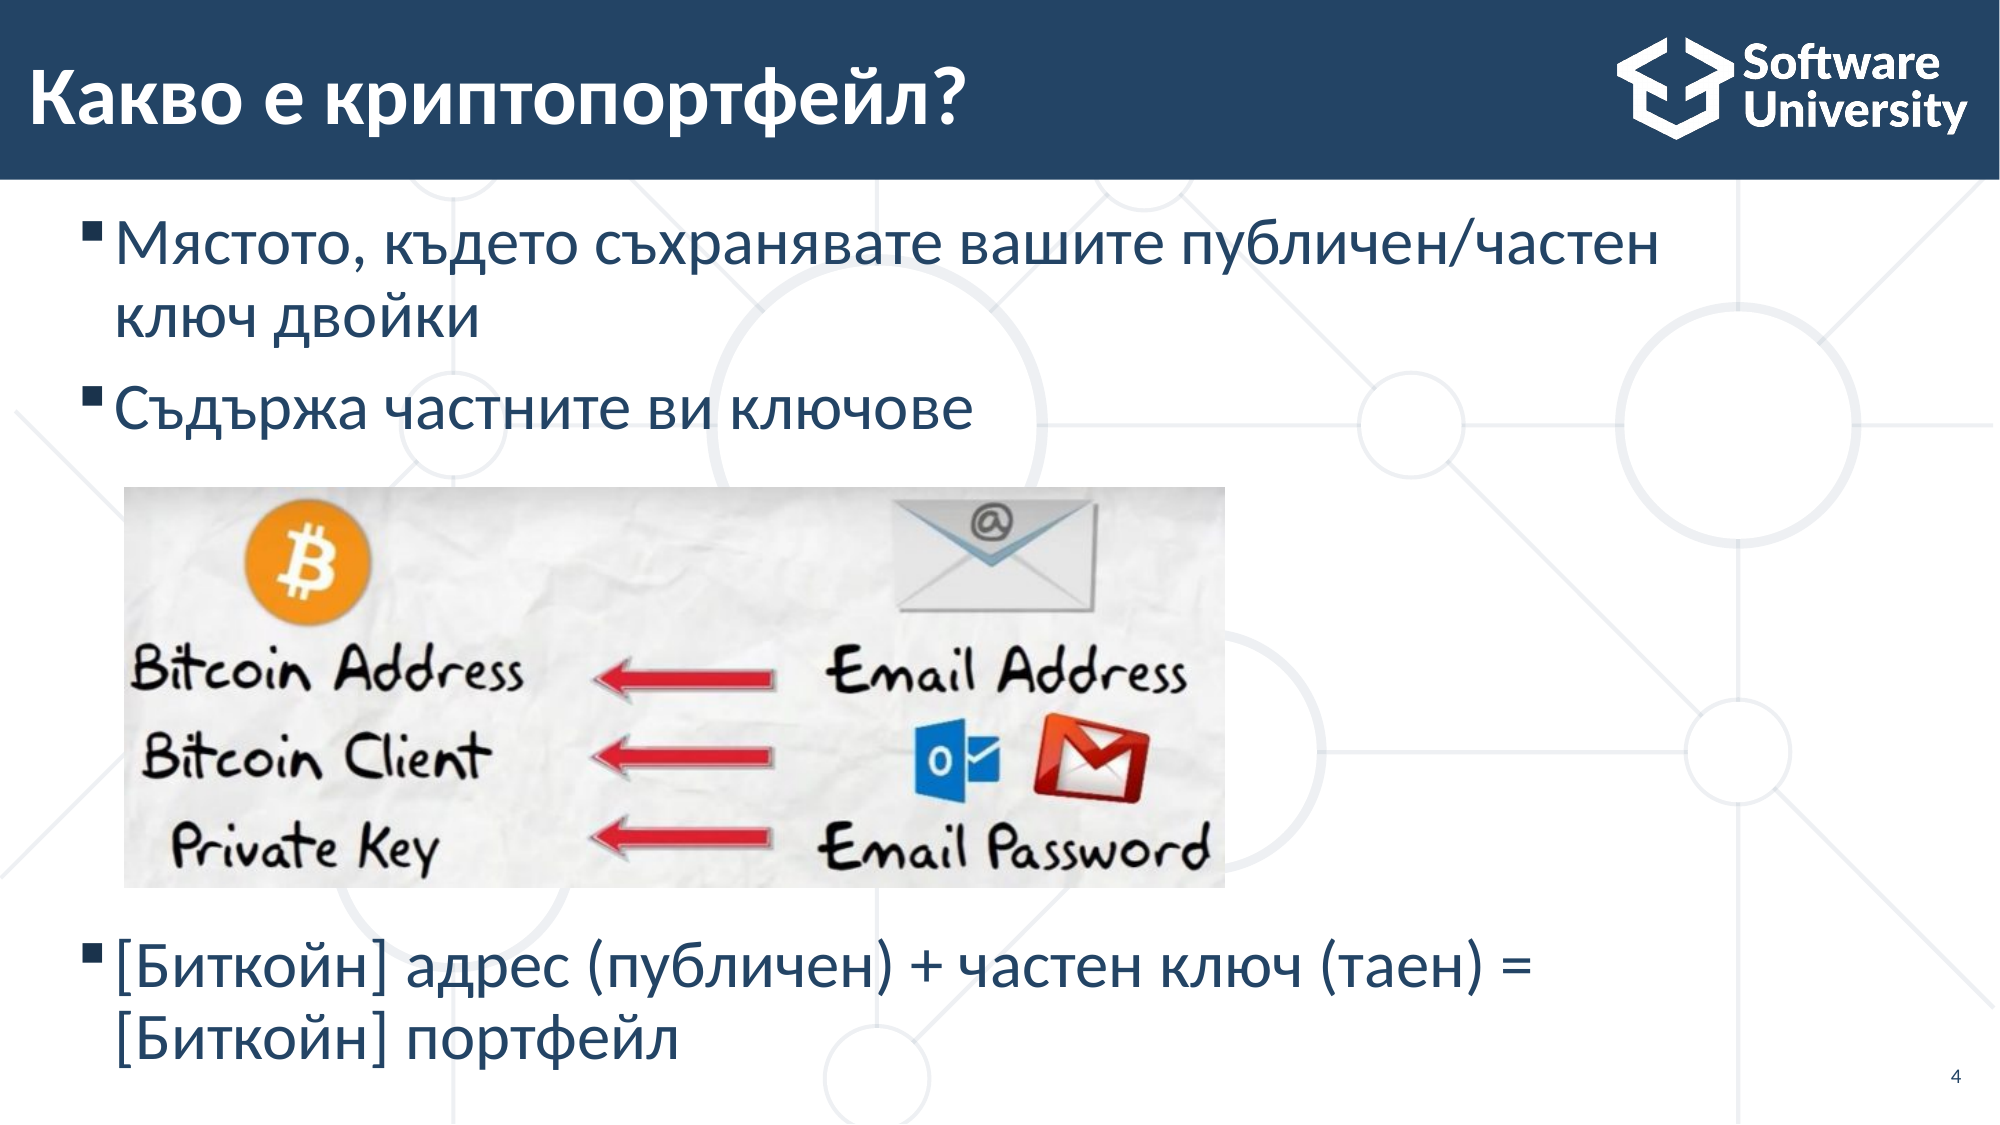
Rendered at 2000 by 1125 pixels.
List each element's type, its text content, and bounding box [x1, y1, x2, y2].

text_box Мястото, където съхранявате вашите публичен/частен ключ двойки Съдържа частните ви ключове [Биткойн] адрес (публичен) + частен ключ (таен) = [Биткойн] портфейл [62, 199, 1681, 1125]
picture [1656, 37, 1968, 140]
text_box Какво е криптопортфейл? [12, 24, 1656, 170]
picture [124, 487, 1225, 888]
slide_number 4 [1896, 1049, 1968, 1101]
